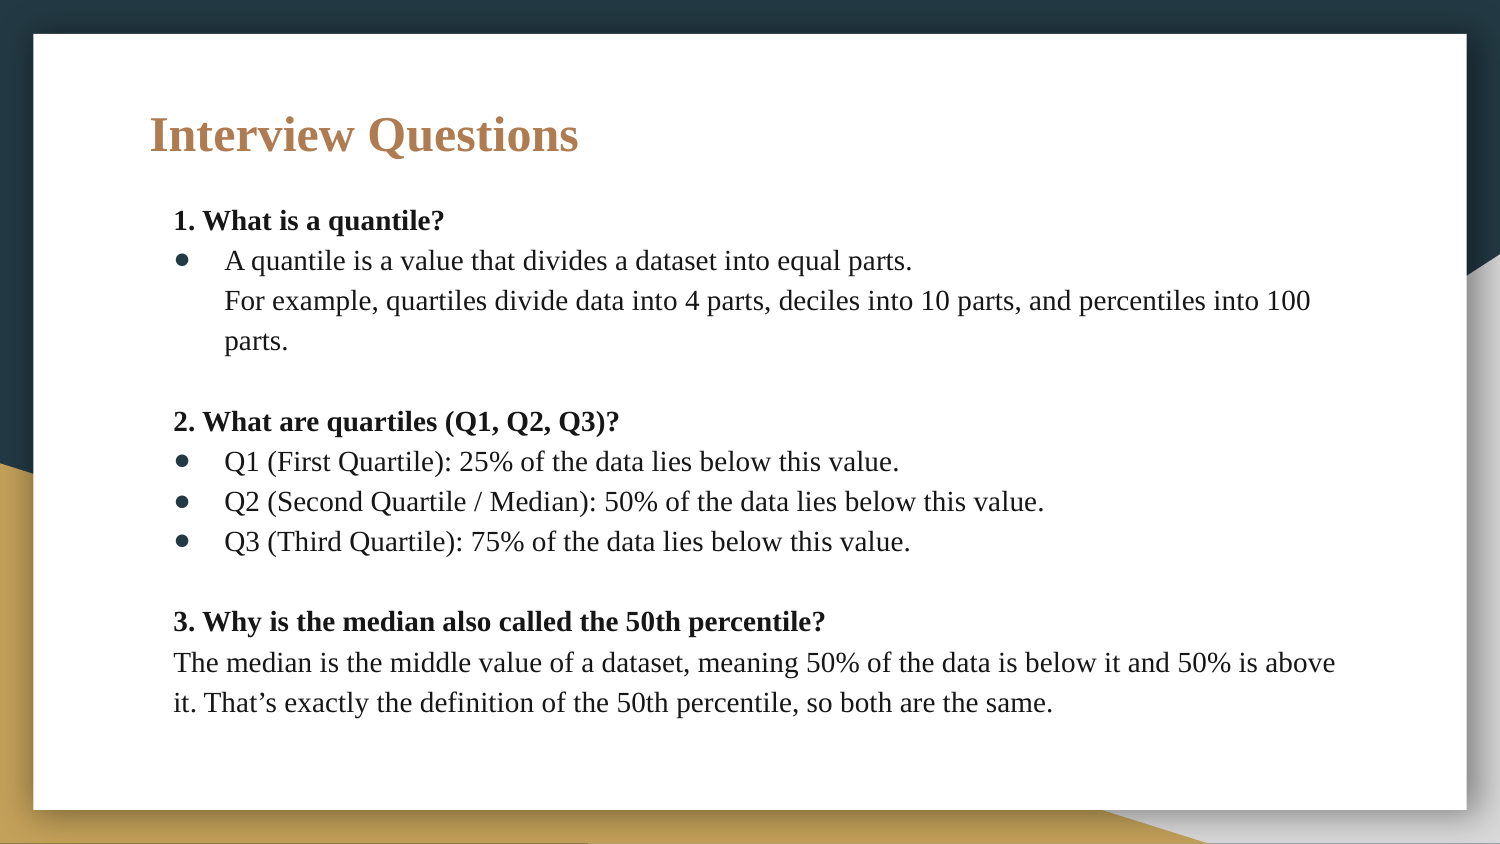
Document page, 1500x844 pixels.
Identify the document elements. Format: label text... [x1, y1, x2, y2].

title Interview Questions [134, 85, 1366, 181]
list 1. What is a quantile? A quantile is a value that divides a dataset into equal parts. For example, quartiles divide data into 4 parts, deciles into 10 parts, and percentiles into 100 parts. 2. What are quartiles (Q1, Q2, Q3)? Q1 (First Quartile): 25% of the data lies below this value. Q2 (Second Quartile / Median): 50% of the data lies below this value. Q3 (Third Quartile): 75% of the data lies below this value. 3. Why is the median also called the 50th percentile? The median is the middle value of a dataset, meaning 50% of the data is below it and 50% is above it. That’s exactly the definition of the 50th percentile, so both are the same. [134, 181, 1366, 800]
